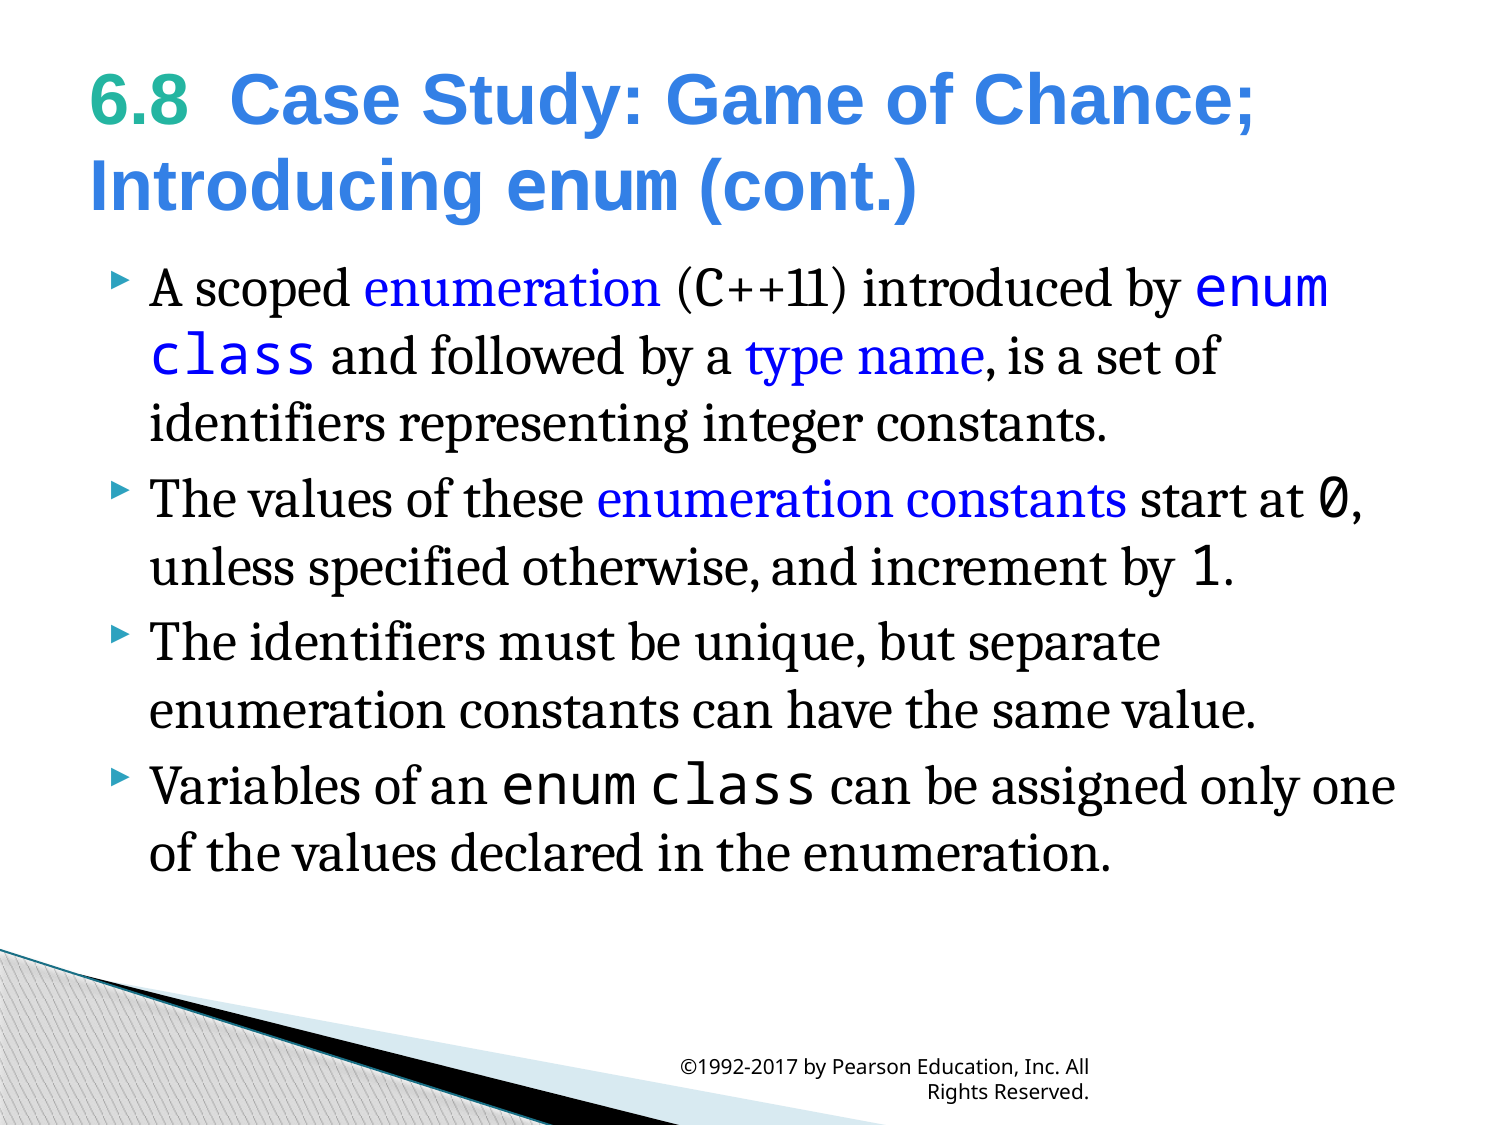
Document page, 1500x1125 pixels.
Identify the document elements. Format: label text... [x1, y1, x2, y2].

footer ©1992-2017 by Pearson Education, Inc. All Rights Reserved. [650, 1051, 1105, 1112]
list A scoped enumeration (C++11) introduced by enum class and followed by a type name, is a set of identifiers representing integer constants. The values of these enumeration constants start at 0, unless specified otherwise, and increment by 1. The identifiers must be unique, but separate enumeration constants can have the same value. Variables of an enum class can be assigned only one of the values declared in the enumeration. [75, 242, 1425, 986]
title 6.8 Case Study: Game of Chance; Introducing enum (cont.) [75, 45, 1425, 233]
